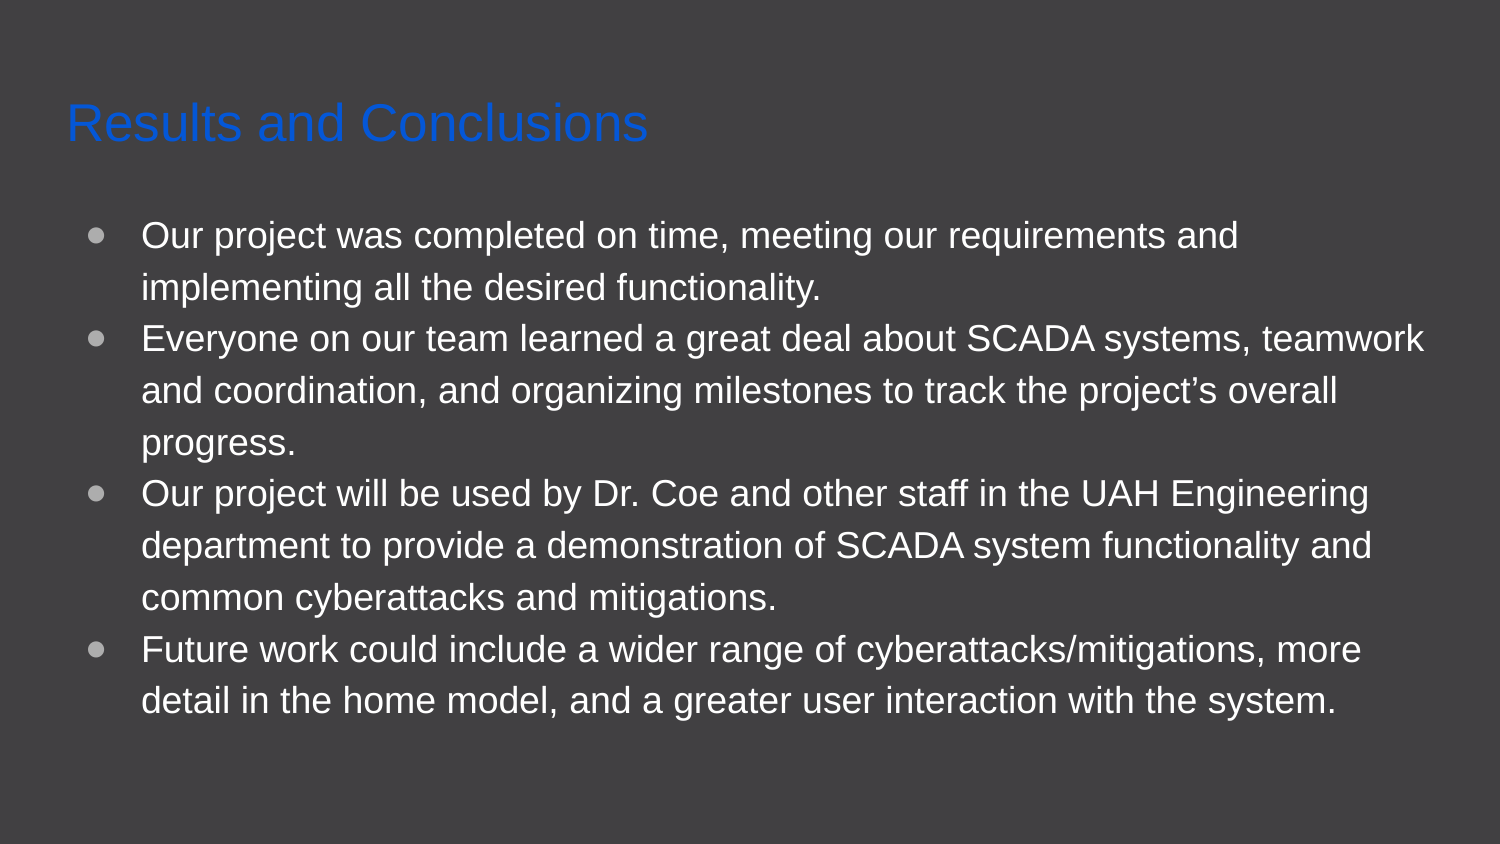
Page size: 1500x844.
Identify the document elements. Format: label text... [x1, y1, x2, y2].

list Our project was completed on time, meeting our requirements and implementing all the desired functionality. Everyone on our team learned a great deal about SCADA systems, teamwork and coordination, and organizing milestones to track the project’s overall progress. Our project will be used by Dr. Coe and other staff in the UAH Engineering department to provide a demonstration of SCADA system functionality and common cyberattacks and mitigations. Future work could include a wider range of cyberattacks/mitigations, more detail in the home model, and a greater user interaction with the system. [51, 189, 1449, 750]
title Results and Conclusions [51, 72, 1449, 167]
